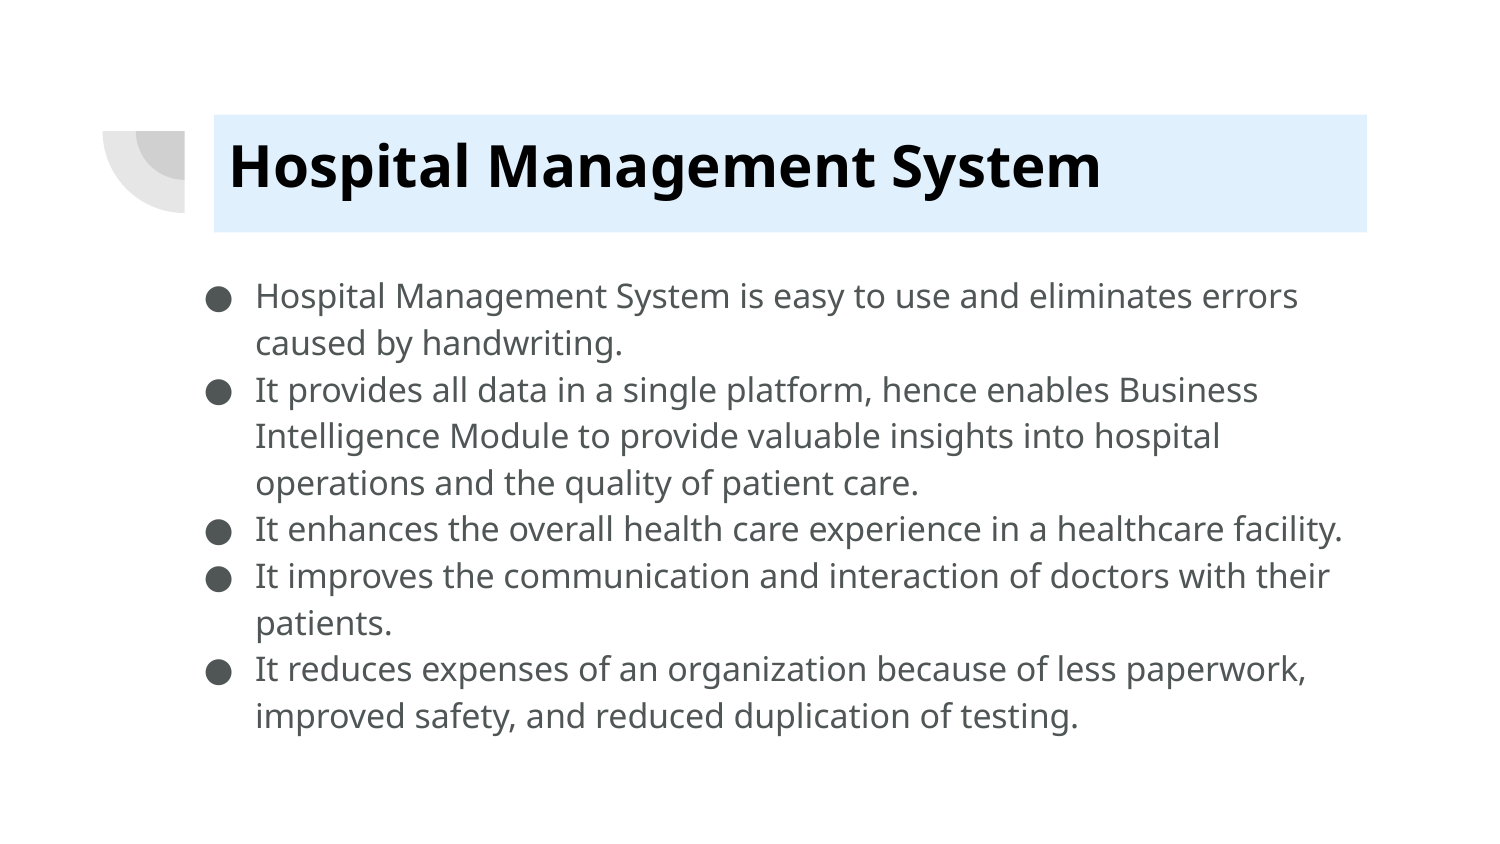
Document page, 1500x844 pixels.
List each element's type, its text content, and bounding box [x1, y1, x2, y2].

title Hospital Management System [213, 114, 1368, 233]
list Hospital Management System is easy to use and eliminates errors caused by handwriting. It provides all data in a single platform, hence enables Business Intelligence Module to provide valuable insights into hospital operations and the quality of patient care. It enhances the overall health care experience in a healthcare facility. It improves the communication and interaction of doctors with their patients. It reduces expenses of an organization because of less paperwork, improved safety, and reduced duplication of testing. [98, 253, 1462, 782]
